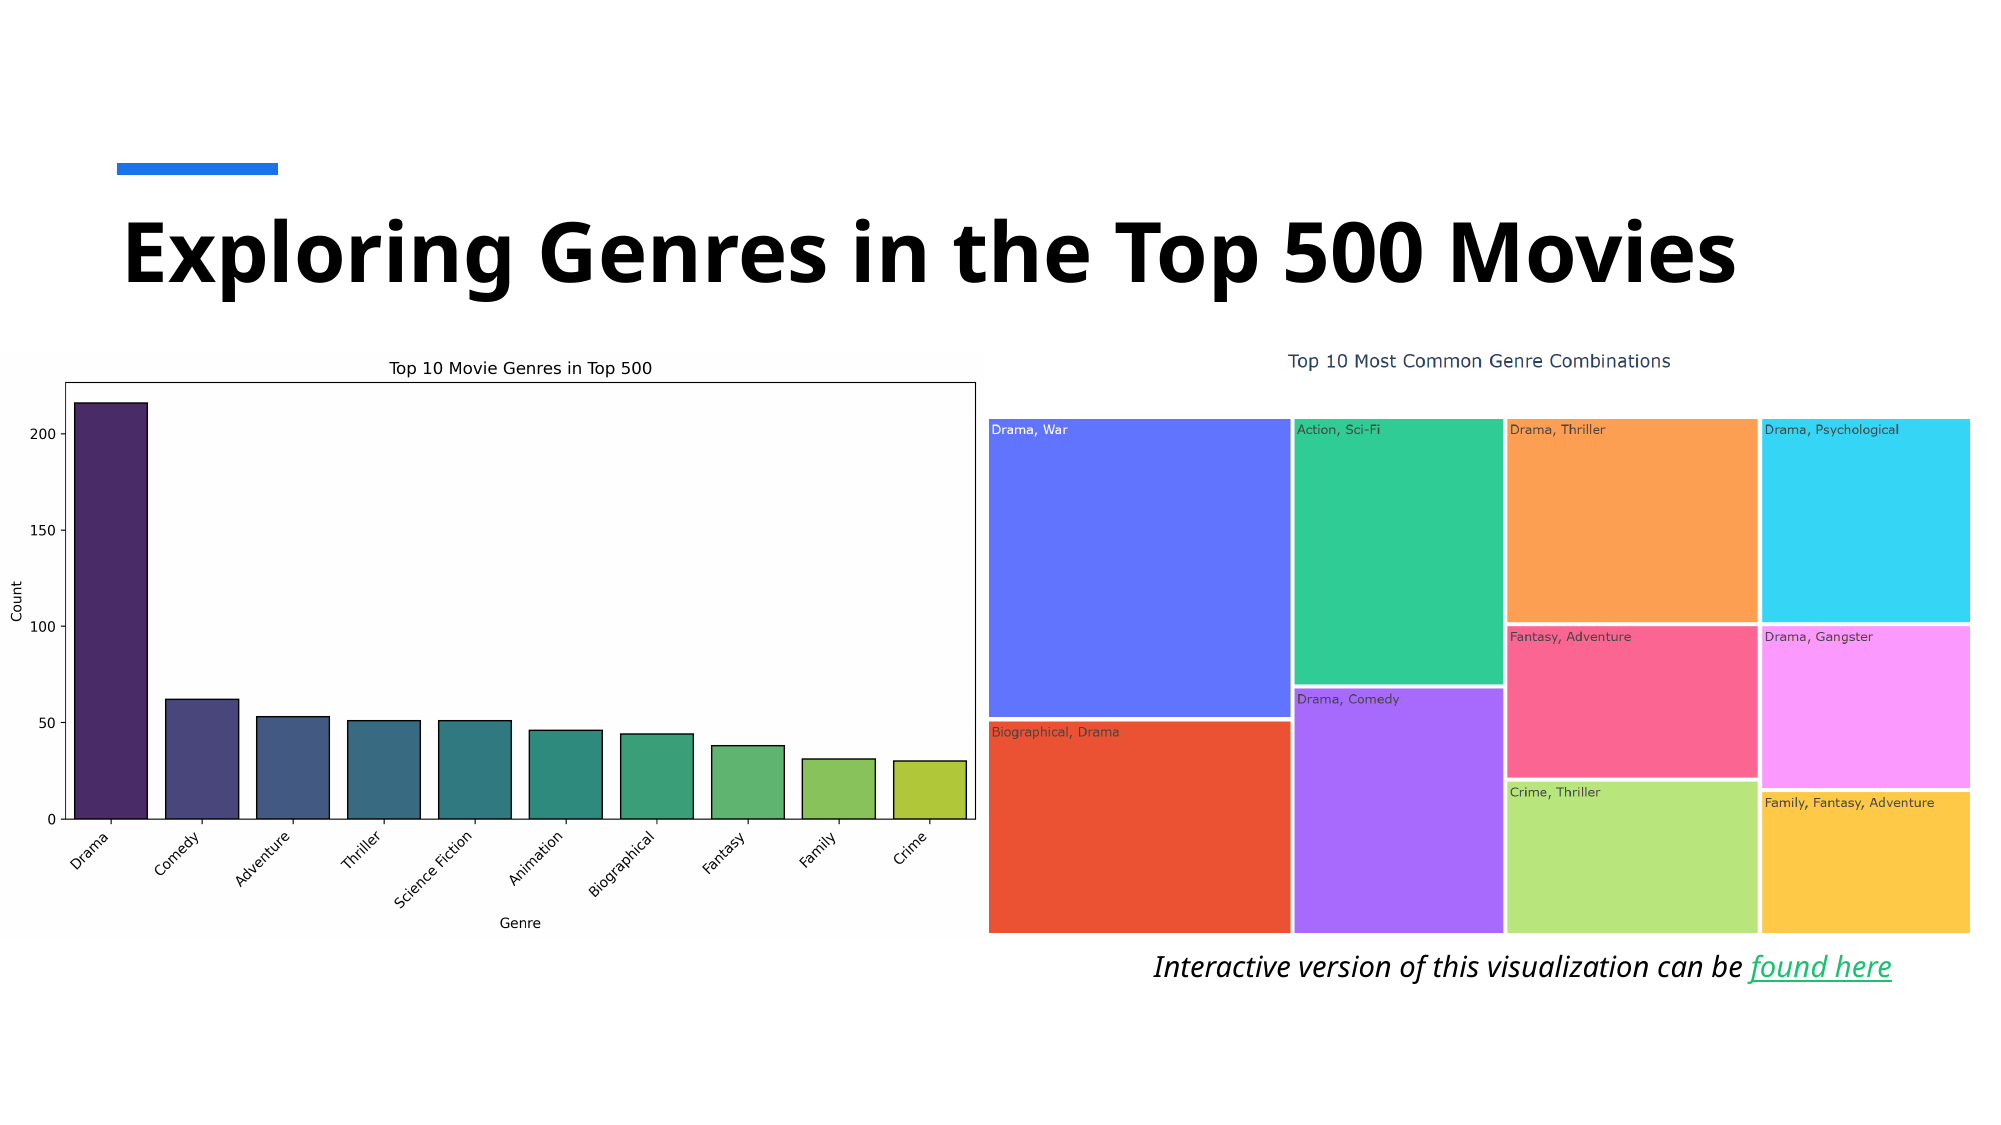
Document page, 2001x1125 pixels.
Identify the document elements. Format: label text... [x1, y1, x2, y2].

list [0, 351, 985, 941]
text_box Interactive version of this visualization can be found here [1138, 940, 2000, 996]
picture [984, 349, 1976, 938]
title Exploring Genres in the Top 500 Movies [106, 191, 1894, 351]
